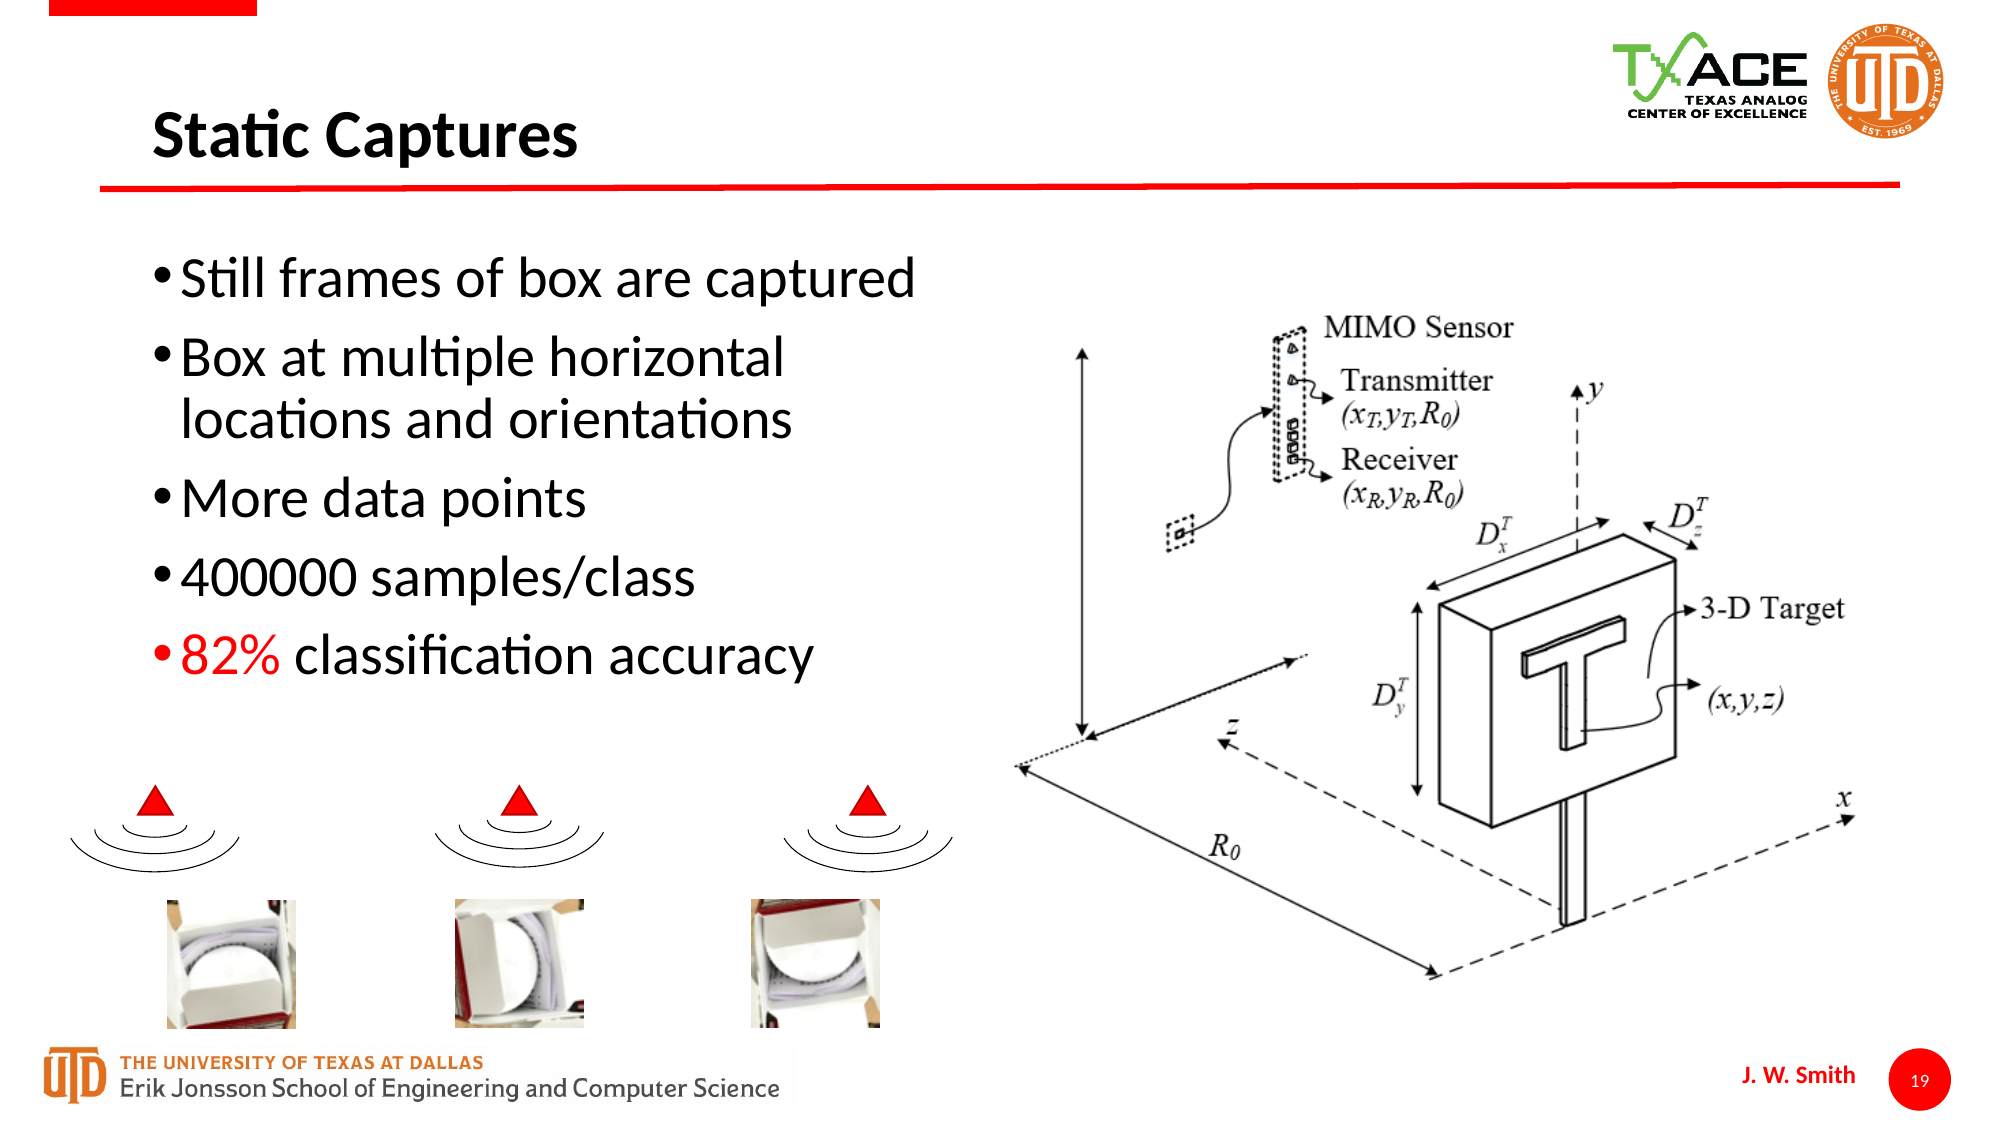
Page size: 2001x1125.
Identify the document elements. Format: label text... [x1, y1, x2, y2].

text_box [431, 772, 607, 868]
list Still frames of box are captured Box at multiple horizontal locations and orientations More data points 400000 samples/class 82% classification accuracy [137, 239, 988, 1014]
picture [16, 1045, 796, 1105]
picture [1613, 32, 1807, 59]
title Static Captures [137, 59, 1863, 211]
picture [1819, 15, 1952, 147]
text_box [67, 777, 242, 872]
picture [751, 899, 880, 1028]
picture [1012, 264, 1863, 987]
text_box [780, 777, 956, 872]
picture [454, 899, 584, 1028]
picture [167, 900, 296, 1029]
